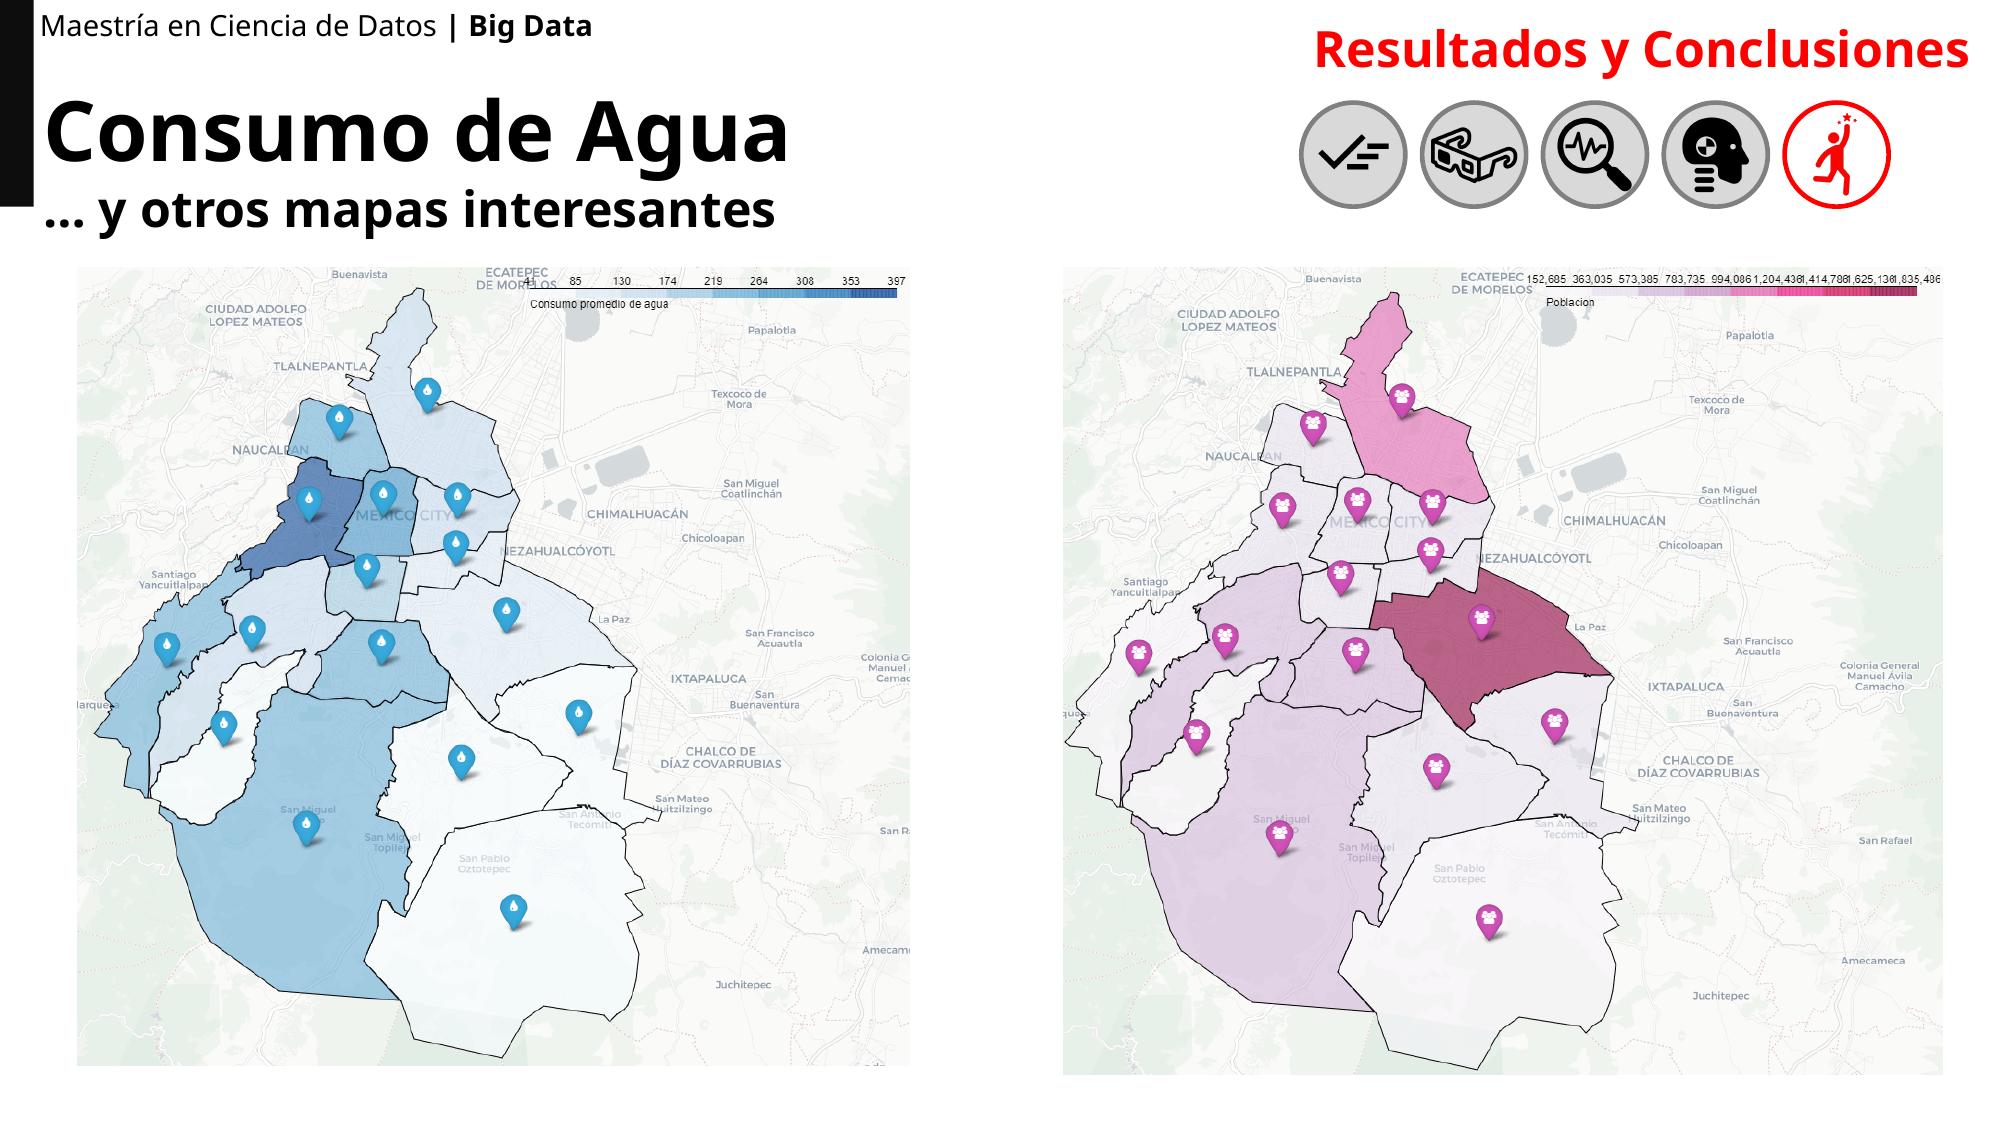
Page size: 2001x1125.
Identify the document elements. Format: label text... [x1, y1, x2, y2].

picture [1063, 267, 1943, 1075]
text_box [1761, 126, 1769, 183]
text_box [1807, 101, 1866, 110]
text_box [1881, 125, 1890, 184]
picture [1308, 110, 1398, 199]
text_box Resultados y Conclusiones [1298, 9, 1985, 85]
text_box [1566, 101, 1624, 110]
text_box [1640, 126, 1649, 183]
text_box [1324, 199, 1383, 208]
text_box [1445, 101, 1503, 110]
text_box [1807, 199, 1866, 208]
picture [1550, 110, 1640, 199]
text_box [1541, 126, 1550, 183]
picture [1671, 110, 1761, 199]
picture [77, 267, 910, 1066]
text_box [0, 0, 35, 208]
text_box [1565, 199, 1625, 208]
text_box [1445, 199, 1504, 208]
picture [1792, 110, 1881, 199]
text_box [1421, 126, 1429, 183]
text_box [1662, 126, 1671, 184]
text_box [1398, 126, 1407, 184]
text_box [1324, 101, 1382, 110]
text_box Consumo de Agua … y otros mapas interesantes [28, 70, 808, 246]
text_box [1519, 126, 1528, 183]
text_box [1687, 101, 1745, 110]
text_box [1686, 199, 1745, 208]
text_box Maestría en Ciencia de Datos | Big Data [35, 0, 608, 50]
picture [1429, 110, 1519, 199]
text_box [1783, 125, 1792, 184]
text_box [1300, 127, 1308, 183]
